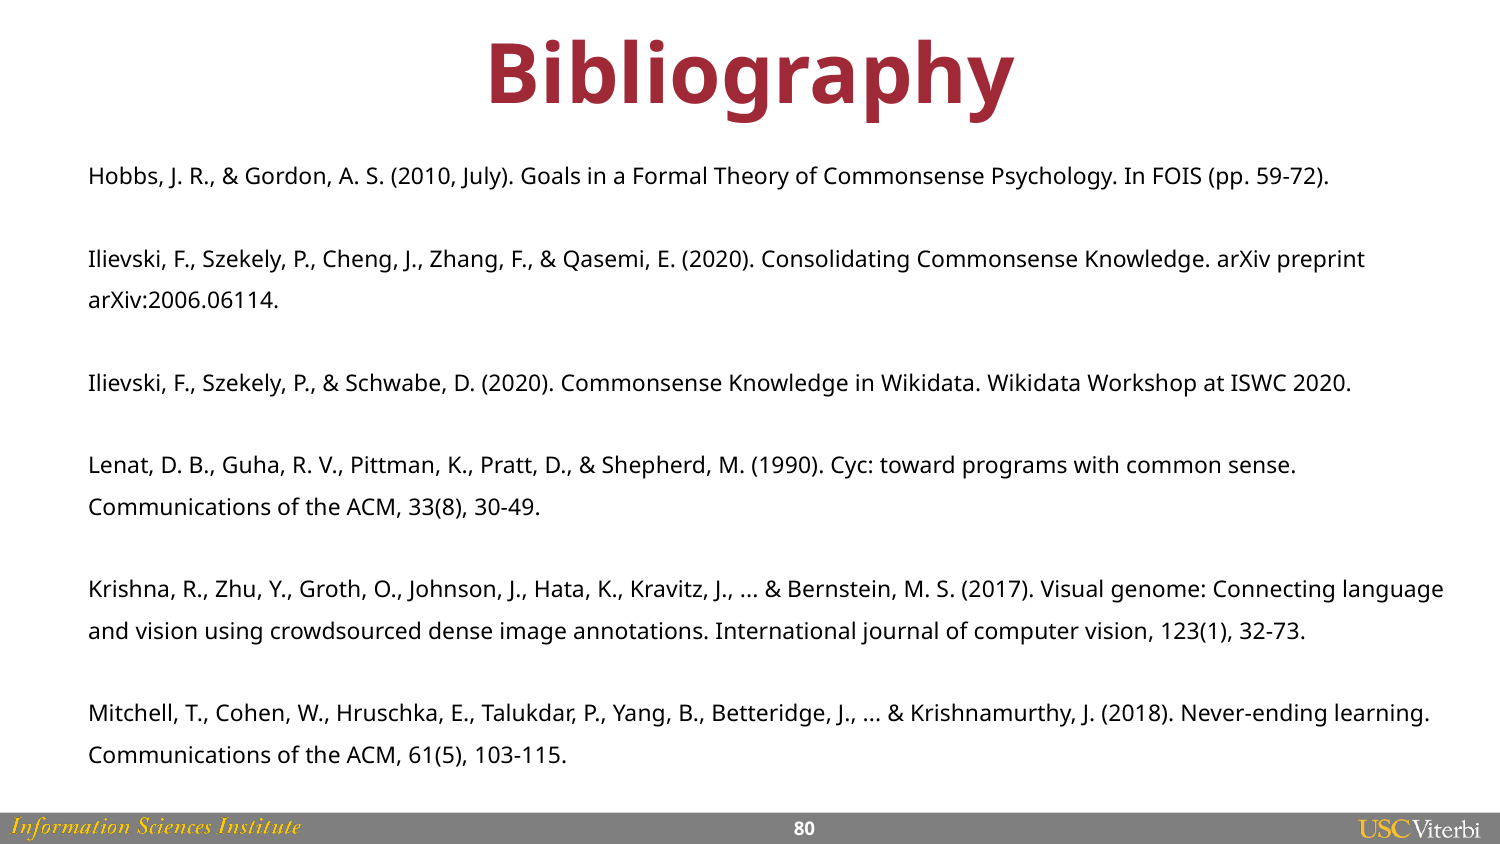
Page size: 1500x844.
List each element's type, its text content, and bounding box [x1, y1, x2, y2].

picture [1358, 819, 1495, 839]
list Hobbs, J. R., & Gordon, A. S. (2010, July). Goals in a Formal Theory of Commonsense Psychology. In FOIS (pp. 59-72). Ilievski, F., Szekely, P., Cheng, J., Zhang, F., & Qasemi, E. (2020). Consolidating Commonsense Knowledge. arXiv preprint arXiv:2006.06114. Ilievski, F., Szekely, P., & Schwabe, D. (2020). Commonsense Knowledge in Wikidata. Wikidata Workshop at ISWC 2020. Lenat, D. B., Guha, R. V., Pittman, K., Pratt, D., & Shepherd, M. (1990). Cyc: toward programs with common sense. Communications of the ACM, 33(8), 30-49. Krishna, R., Zhu, Y., Groth, O., Johnson, J., Hata, K., Kravitz, J., ... & Bernstein, M. S. (2017). Visual genome: Connecting language and vision using crowdsourced dense image annotations. International journal of computer vision, 123(1), 32-73. Mitchell, T., Cohen, W., Hruschka, E., Talukdar, P., Yang, B., Betteridge, J., ... & Krishnamurthy, J. (2018). Never-ending learning. Communications of the ACM, 61(5), 103-115. [73, 140, 1500, 807]
picture [9, 817, 301, 841]
slide_number ‹#› [763, 807, 831, 844]
title Bibliography [0, 0, 1500, 141]
